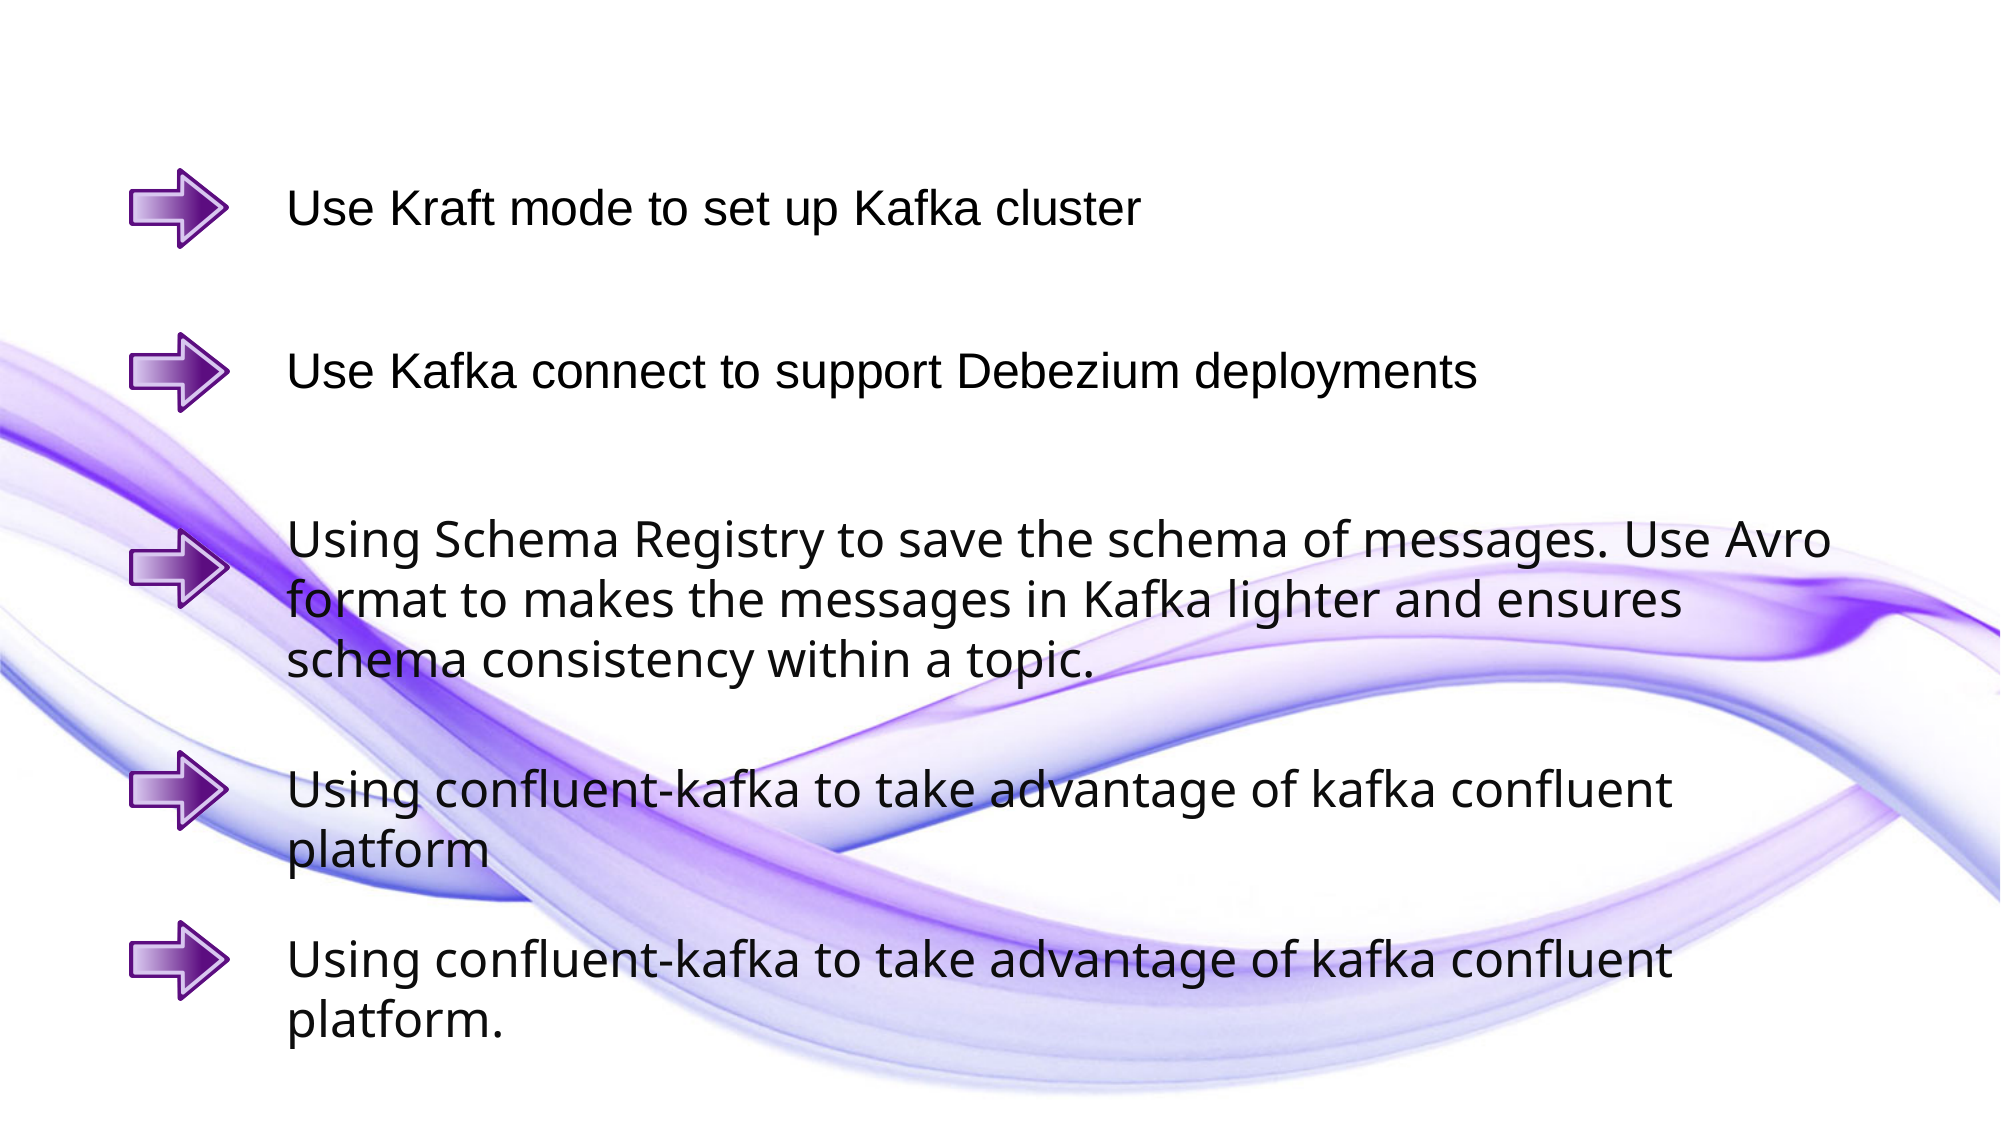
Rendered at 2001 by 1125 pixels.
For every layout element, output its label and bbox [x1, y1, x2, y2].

text_box [129, 331, 1871, 413]
text_box [129, 168, 1871, 249]
picture [0, 0, 2001, 1125]
text_box [129, 750, 1871, 831]
text_box [129, 920, 1871, 1001]
text_box [129, 500, 1871, 698]
